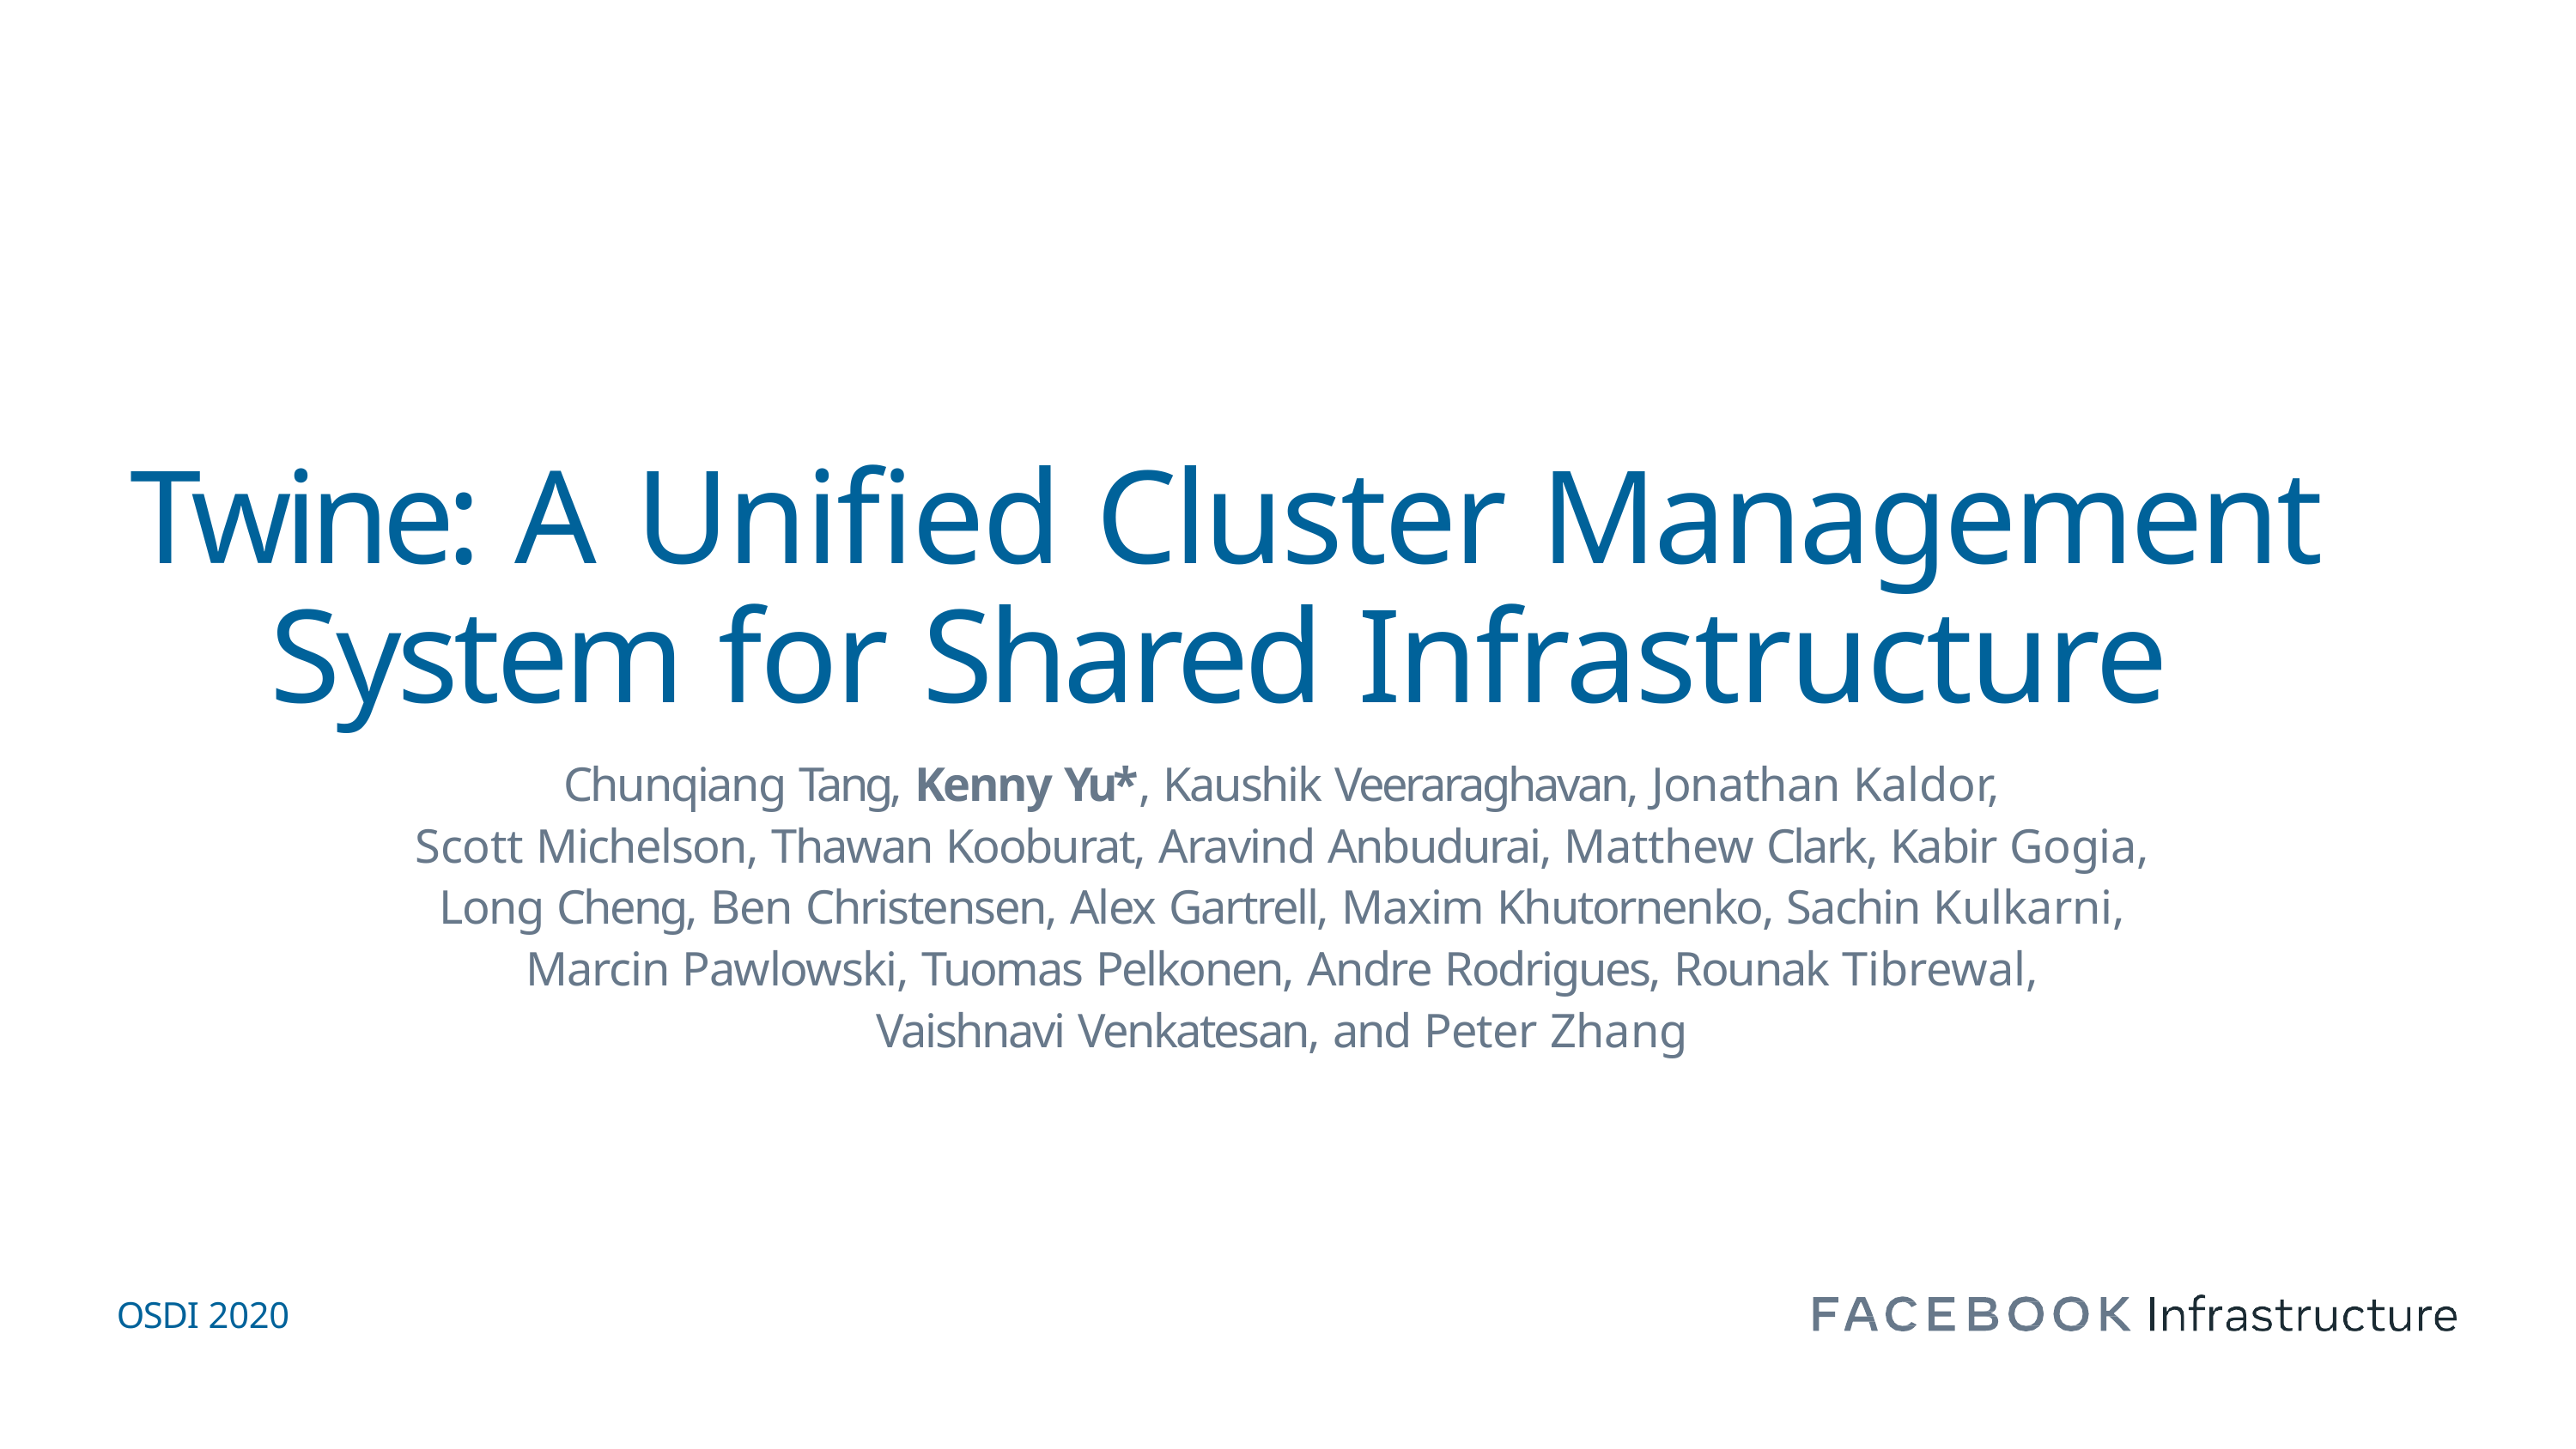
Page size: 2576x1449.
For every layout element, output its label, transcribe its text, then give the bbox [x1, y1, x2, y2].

text_box [1968, 1297, 1999, 1331]
text_box [1844, 1297, 1878, 1331]
text_box [2008, 1296, 2044, 1331]
text_box Chunqiang Tang, Kenny Yu*, Kaushik Veeraraghavan, Jonathan Kaldor, Scott Michelson, Thawan Kooburat, Aravind Anbudurai, Matthew Clark, Kabir Gogia, Long Cheng, Ben Christensen, Alex Gartrell, Maxim Khutornenko, Sachin Kulkarni, Marcin Pawlowski, Tuomas Pelkonen, Andre Rodrigues, Rounak Tibrewal, Vaishnavi Venkatesan, and Peter Zhang [372, 747, 2192, 1057]
text_box [2100, 1297, 2131, 1331]
text_box [1813, 1297, 1838, 1331]
text_box [1929, 1297, 1955, 1331]
title Twine: A Unified Cluster Management System for Shared Infrastructure [127, 431, 2409, 729]
text_box [2053, 1296, 2089, 1331]
picture [2150, 1294, 2457, 1332]
text_box OSDI 2020 [114, 1290, 311, 1336]
text_box [1885, 1296, 1917, 1331]
